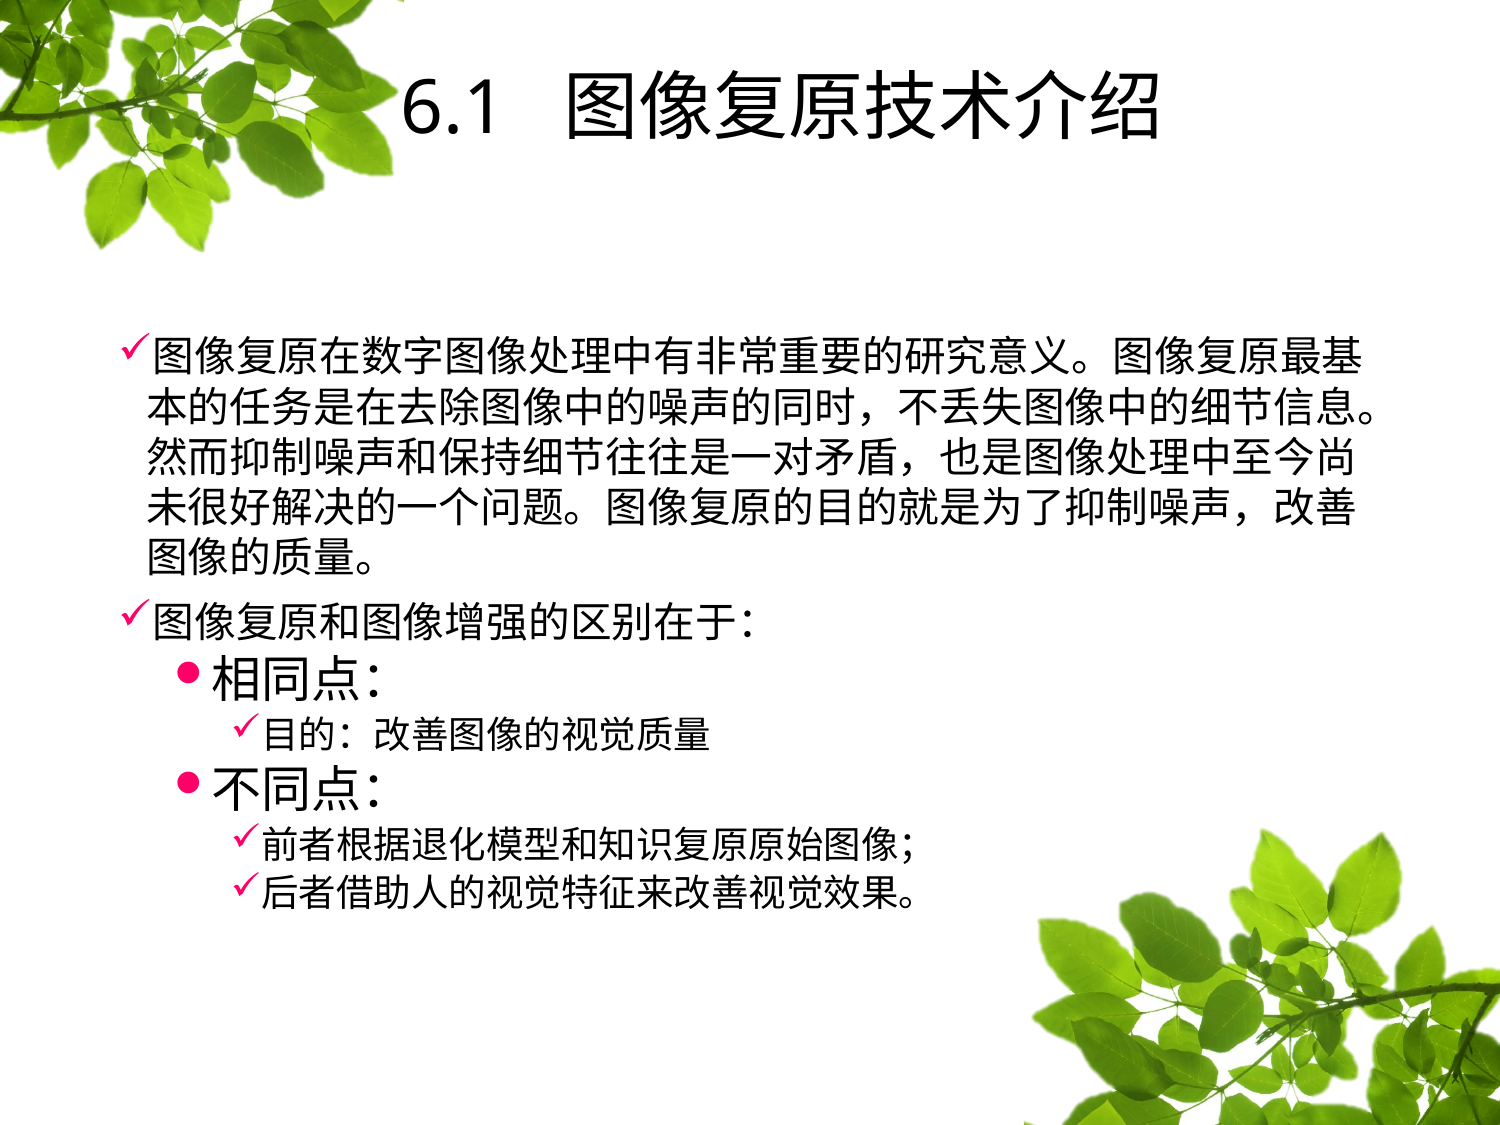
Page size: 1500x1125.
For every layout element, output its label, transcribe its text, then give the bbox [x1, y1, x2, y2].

title 6.1 图像复原技术介绍 [385, 0, 1398, 219]
picture [1023, 827, 1500, 1125]
list 图像复原在数字图像处理中有非常重要的研究意义。图像复原最基本的任务是在去除图像中的噪声的同时，不丢失图像中的细节信息。然而抑制噪声和保持细节往往是一对矛盾，也是图像处理中至今尚未很好解决的一个问题。图像复原的目的就是为了抑制噪声，改善图像的质量。 图像复原和图像增强的区别在于： 相同点： 目的：改善图像的视觉质量 不同点： 前者根据退化模型和知识复原原始图像； 后者借助人的视觉特征来改善视觉效果。 [102, 322, 1398, 995]
picture [0, 0, 405, 253]
